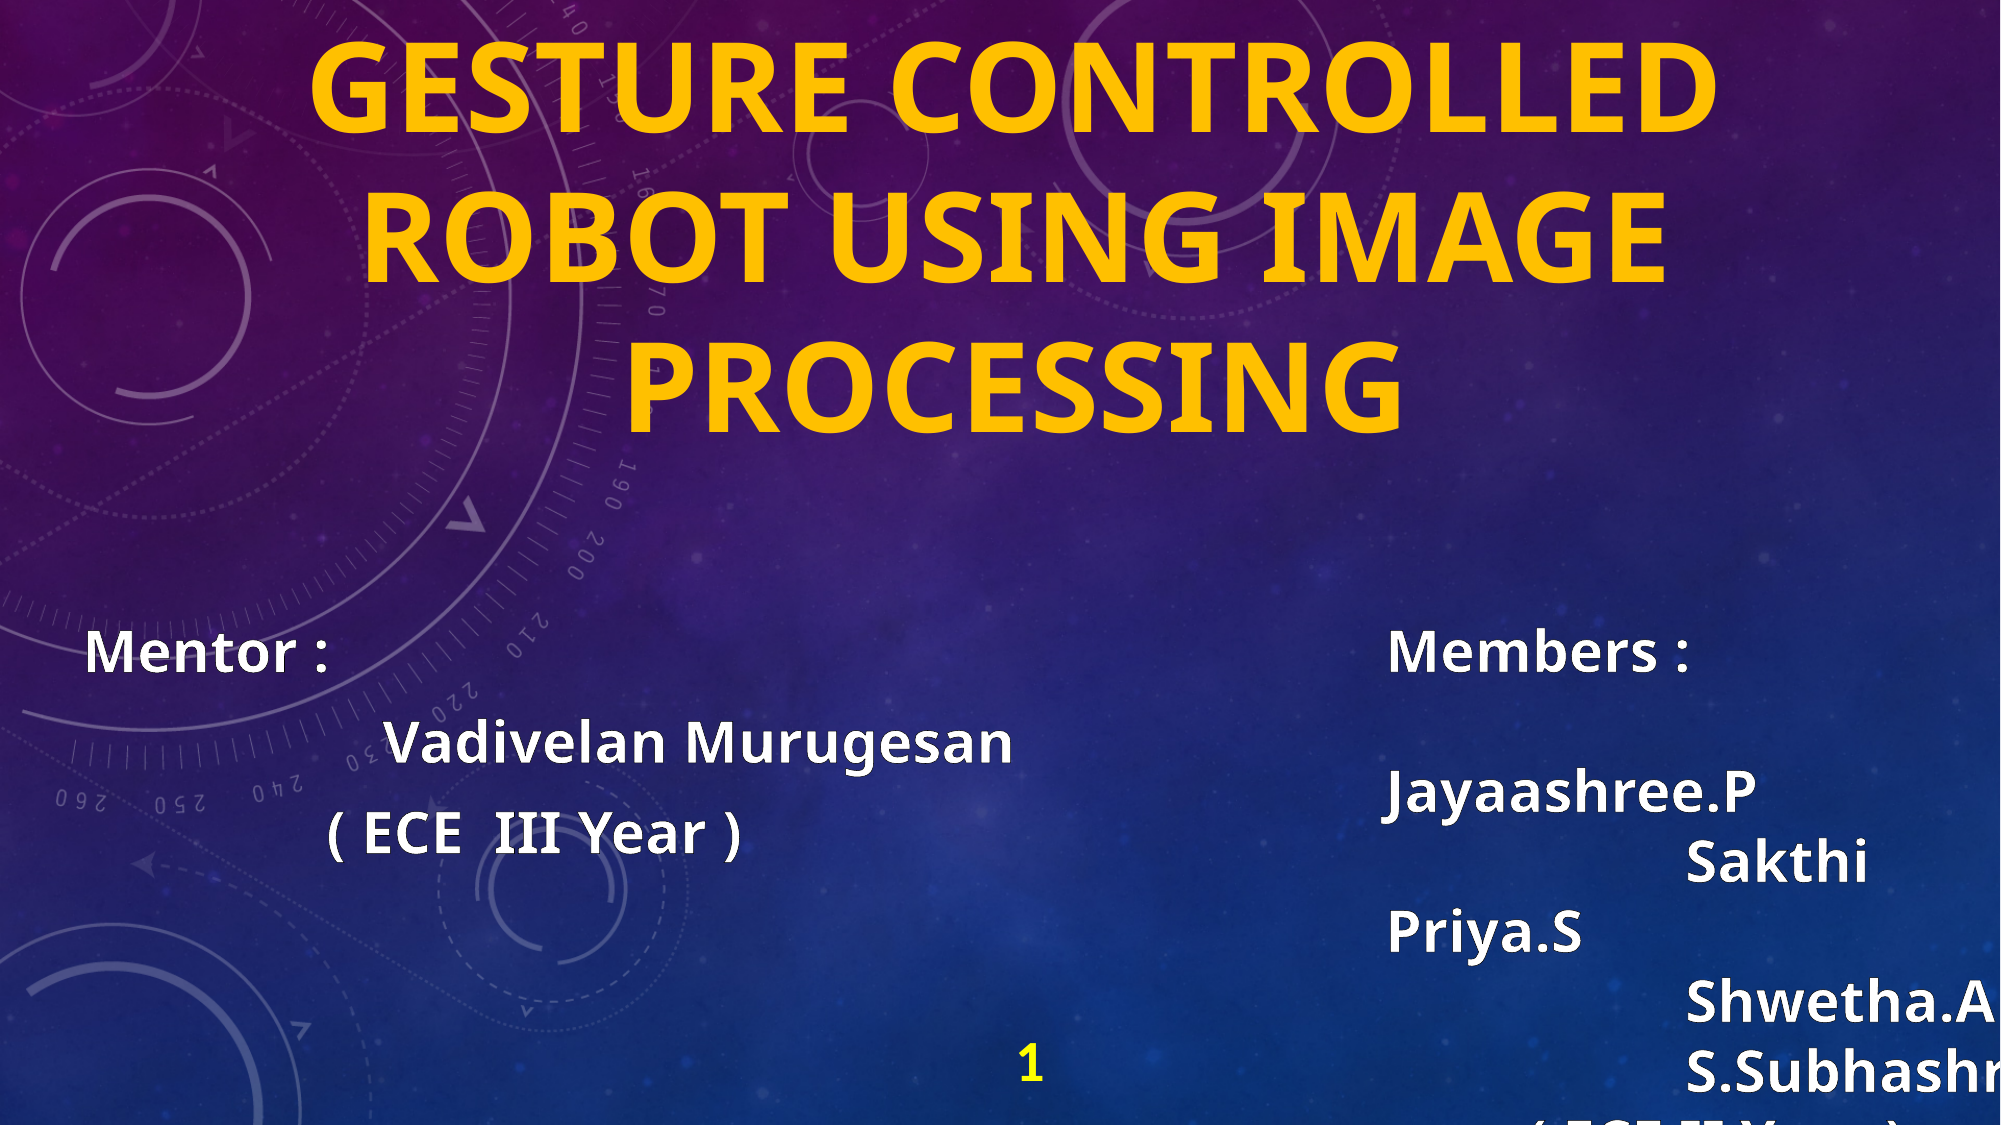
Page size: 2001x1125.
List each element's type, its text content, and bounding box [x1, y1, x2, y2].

text_box Members : Jayaashree.P Sakthi Priya.S Shwetha.A S.Subhashri ( ECE II Year ) [1370, 606, 2000, 1125]
slide_number 1 [969, 1027, 1060, 1090]
picture [0, 0, 2001, 1125]
title GESTURE CONTROLLED ROBOT USING IMAGE PROCESSING [187, 168, 1842, 466]
subtitle Mentor : Vadivelan Murugesan ( ECE III Year ) [67, 606, 1264, 949]
